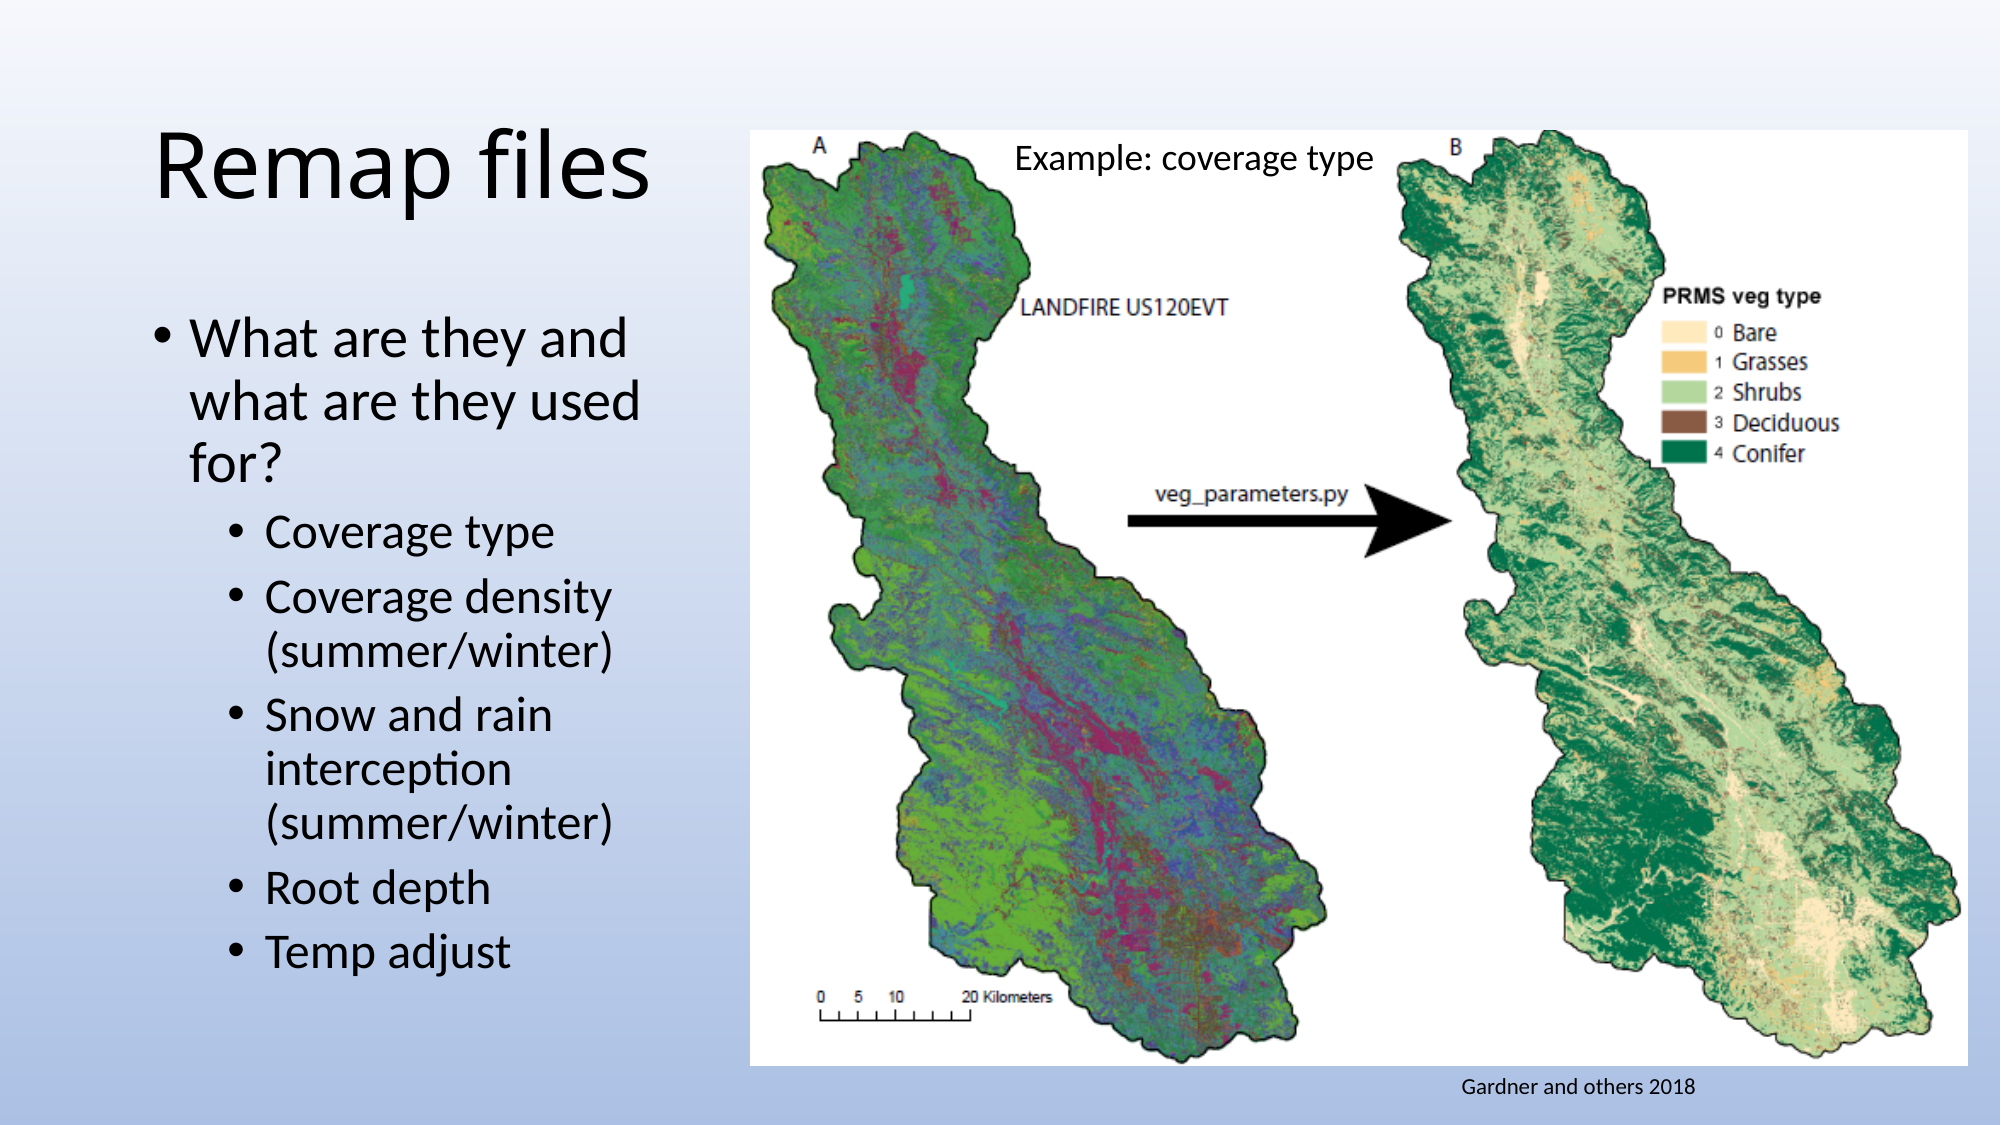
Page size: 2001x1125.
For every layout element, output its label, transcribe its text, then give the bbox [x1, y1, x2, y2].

text_box Example: coverage type [999, 125, 1542, 130]
list What are they and what are they used for? Coverage type Coverage density (summer/winter) Snow and rain interception (summer/winter) Root depth Temp adjust [137, 299, 750, 1014]
picture [750, 130, 1968, 1066]
text_box Gardner and others 2018 [1446, 1066, 1712, 1107]
title Remap files [137, 59, 1863, 278]
